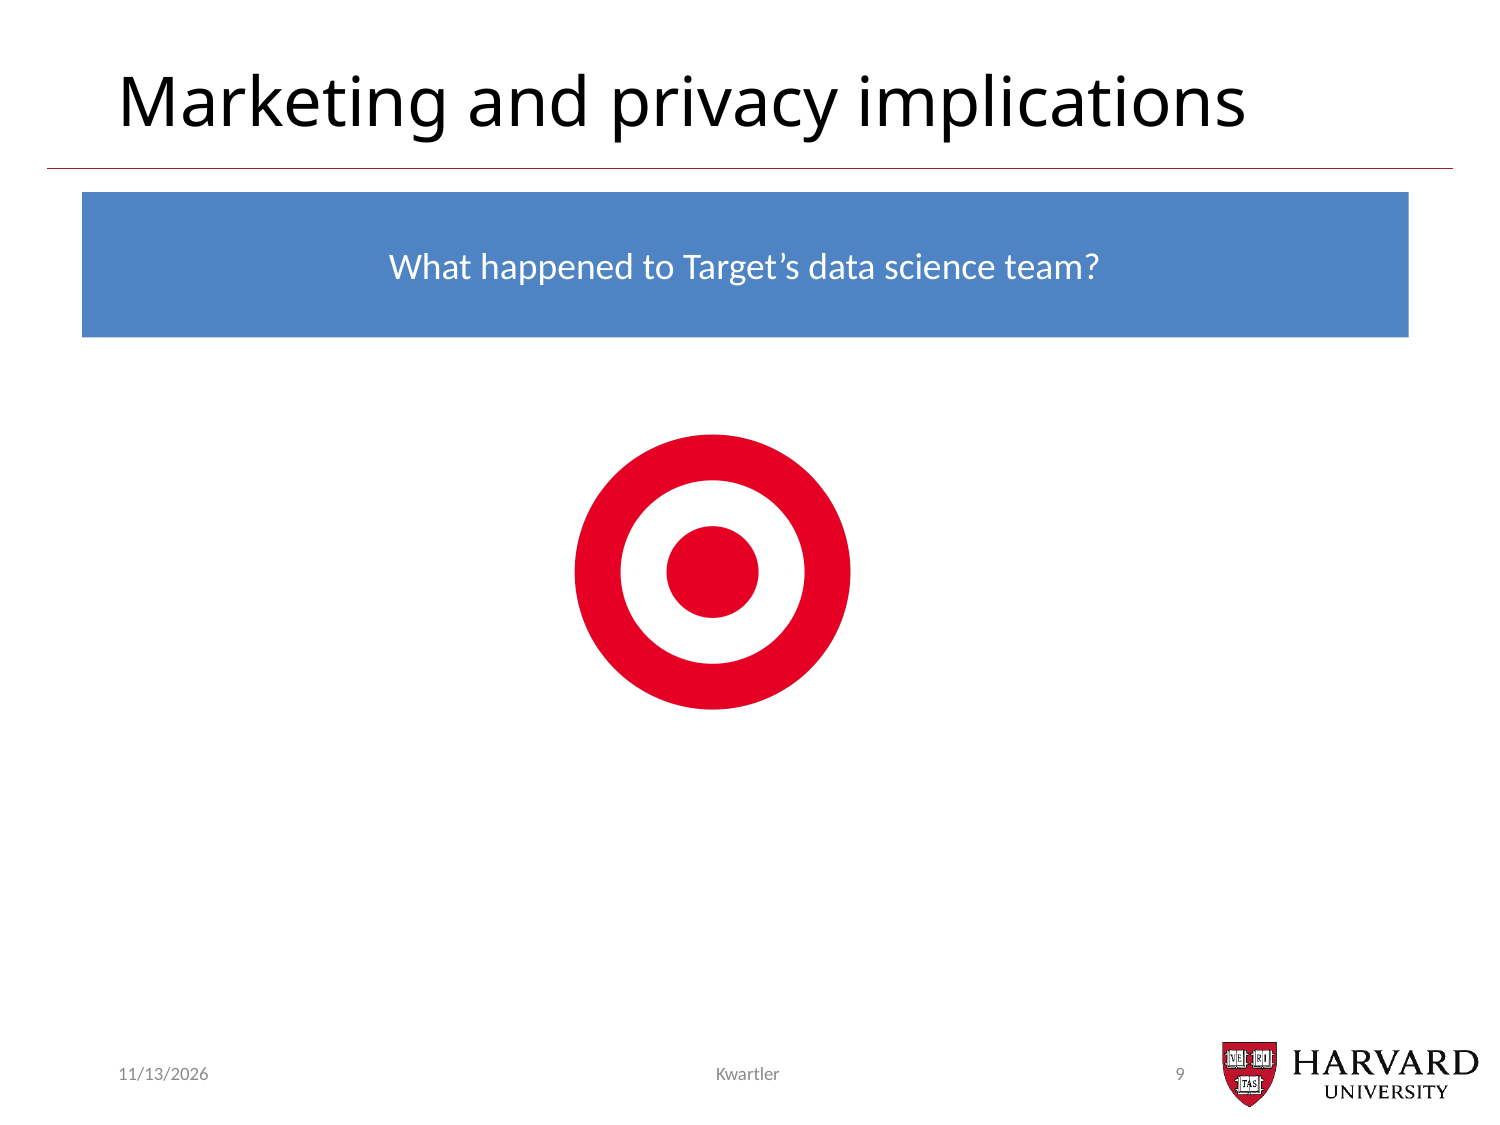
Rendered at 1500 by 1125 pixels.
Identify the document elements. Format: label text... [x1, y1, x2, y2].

picture [562, 422, 863, 722]
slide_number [103, 1042, 441, 1103]
slide_number 9 [1059, 1042, 1200, 1103]
picture [1200, 1024, 1500, 1125]
footer Kwartler [496, 1042, 1004, 1103]
title Marketing and privacy implications [103, 59, 1397, 157]
text_box What happened to Target’s data science team? [81, 191, 1410, 338]
